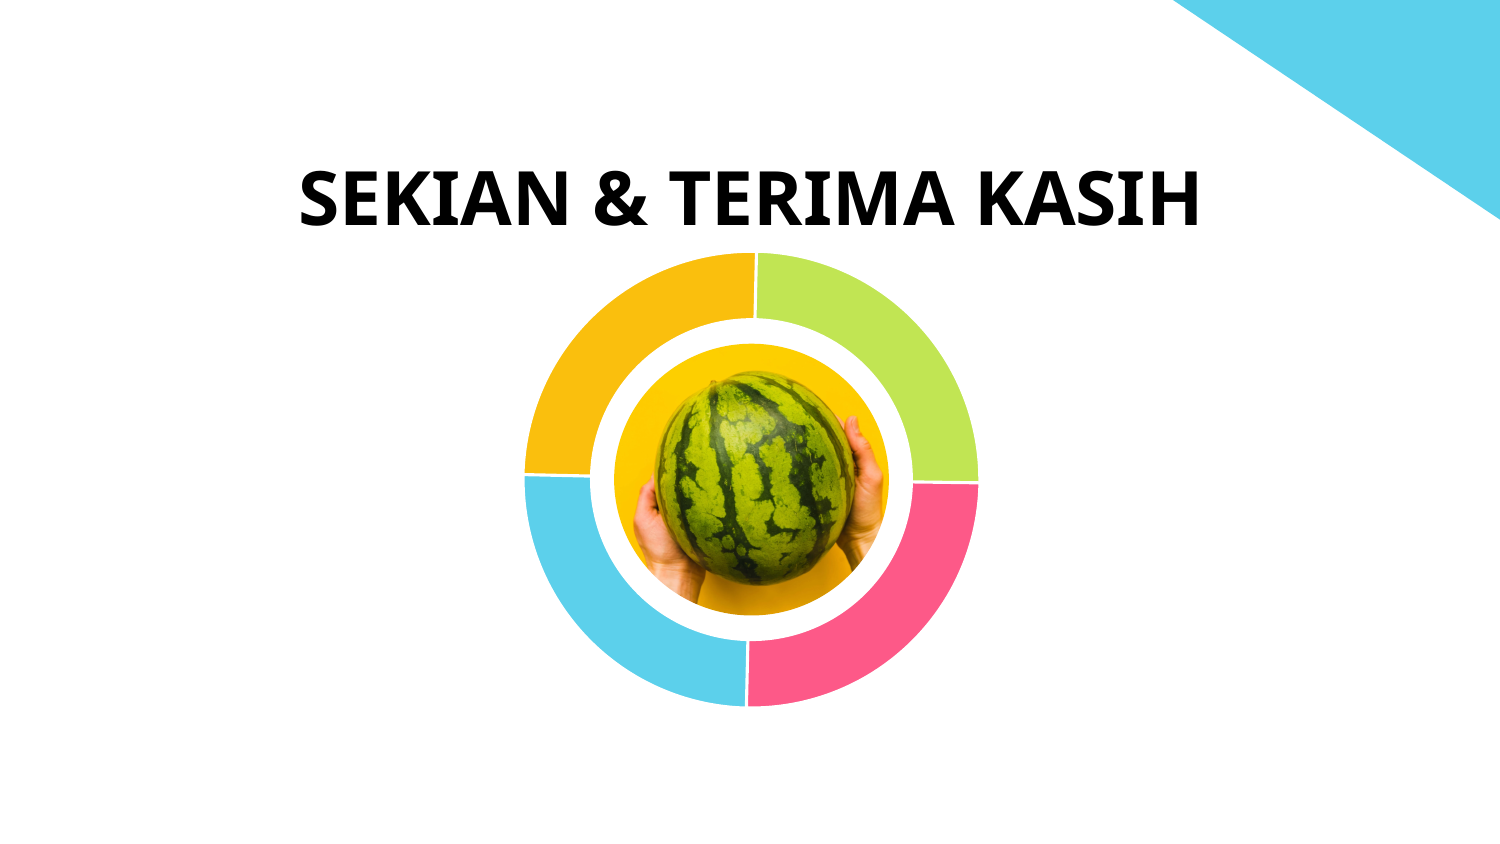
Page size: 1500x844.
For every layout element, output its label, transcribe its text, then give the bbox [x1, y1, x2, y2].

text_box [755, 251, 980, 482]
text_box [1172, 0, 1500, 220]
title SEKIAN & TERIMA KASIH [109, 135, 1394, 230]
picture [613, 343, 890, 616]
text_box [523, 474, 749, 709]
text_box [746, 481, 980, 709]
text_box [522, 251, 757, 477]
